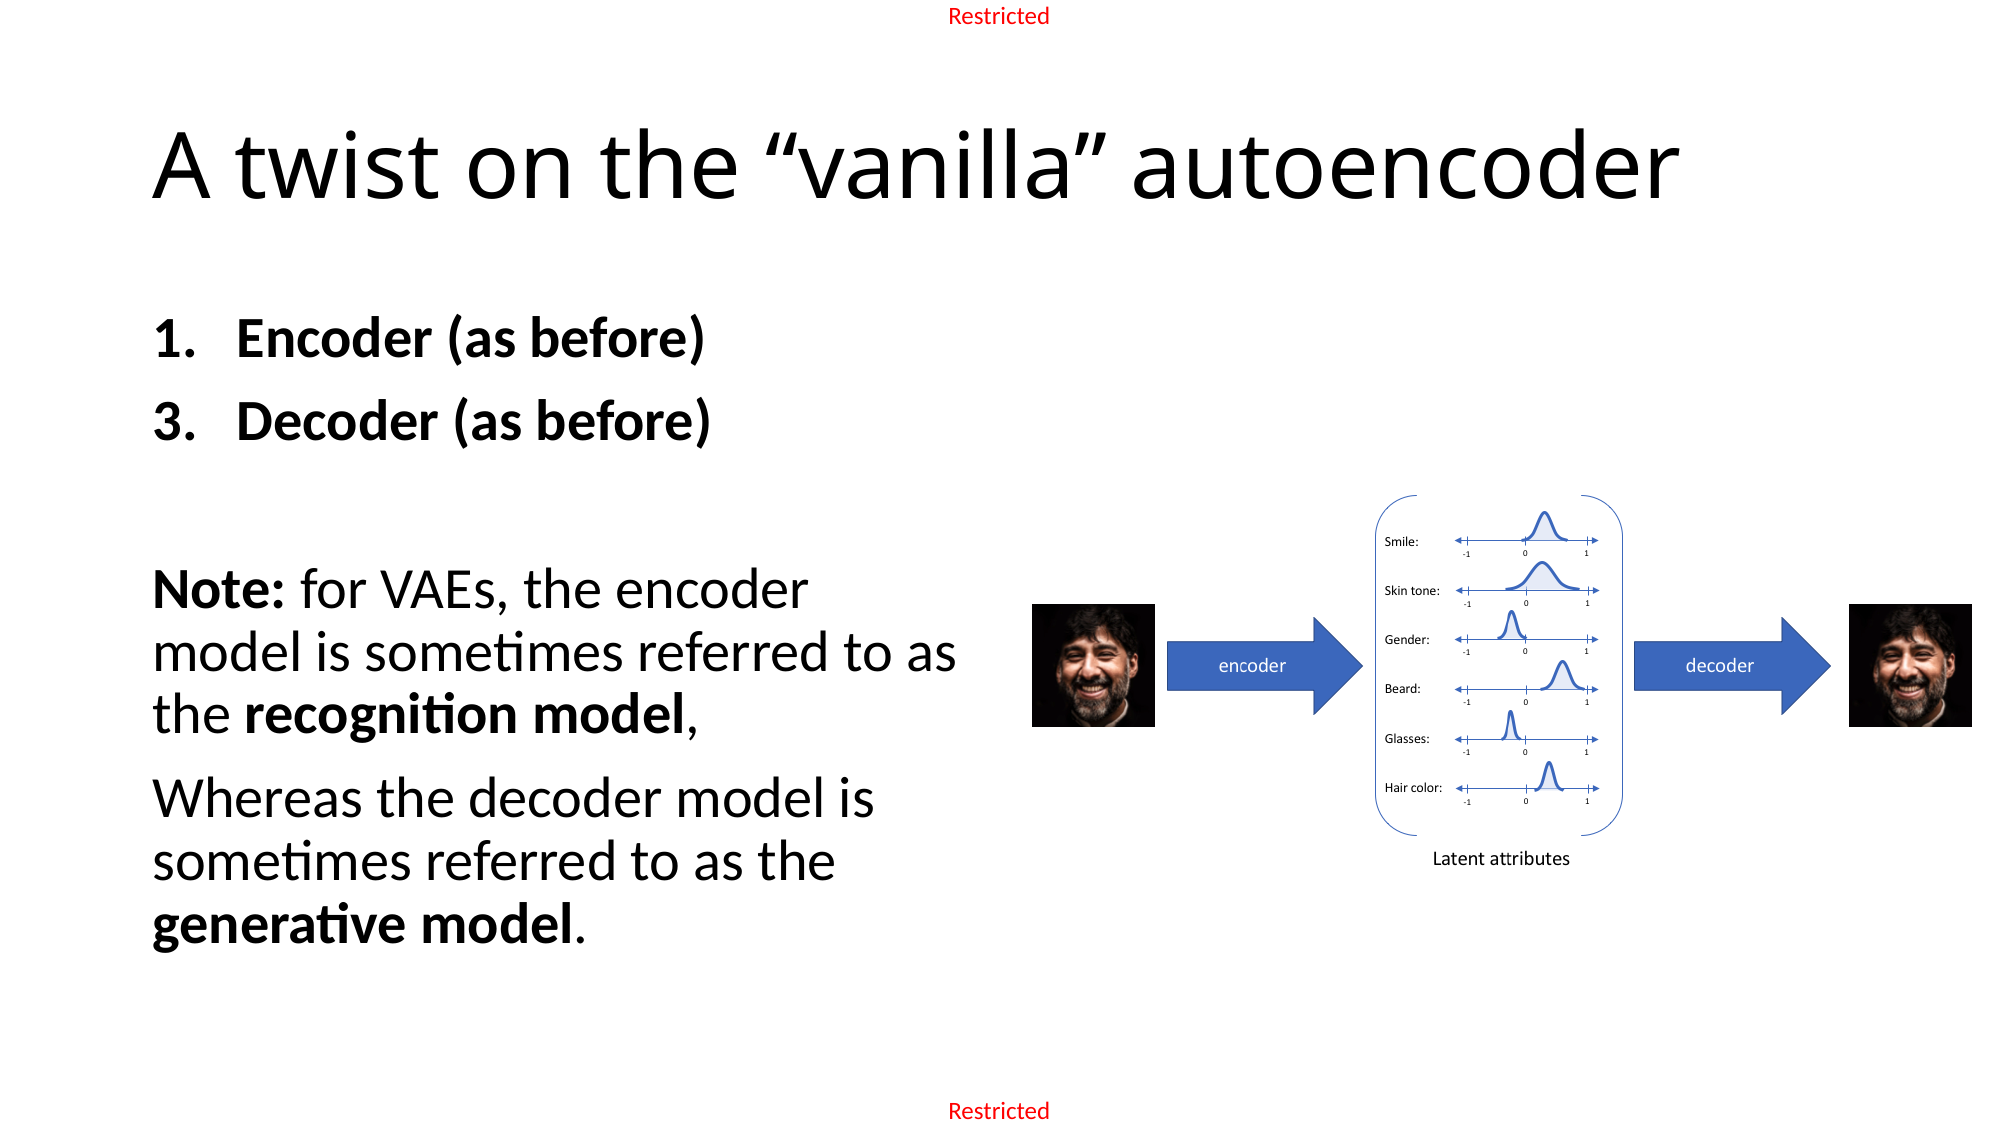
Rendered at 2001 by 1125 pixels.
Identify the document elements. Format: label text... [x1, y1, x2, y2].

title A twist on the “vanilla” autoencoder [137, 59, 1863, 278]
list Encoder (as before) Decoder (as before) Note: for VAEs, the encoder model is sometimes referred to as the recognition model, Whereas the decoder model is sometimes referred to as the generative model. [137, 299, 988, 1125]
picture [1023, 481, 1981, 876]
